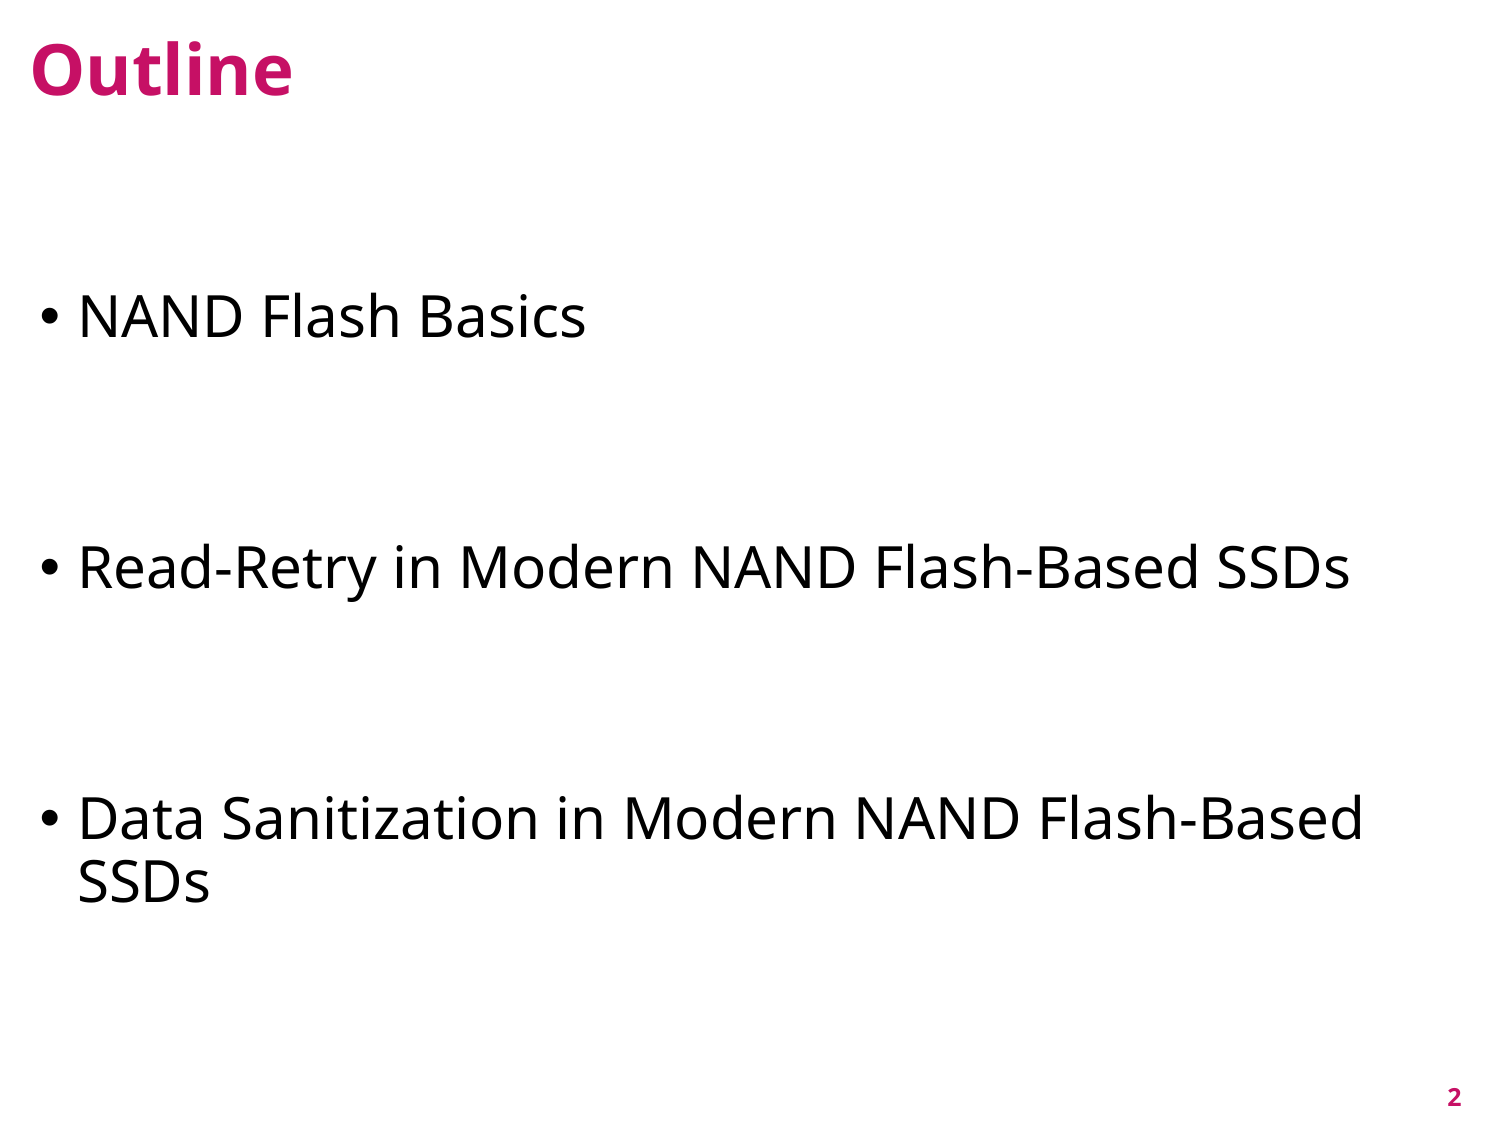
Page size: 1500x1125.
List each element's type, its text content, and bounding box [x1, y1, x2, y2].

title Outline [0, 0, 1500, 133]
slide_number 2 [1140, 1068, 1477, 1125]
text_box NAND Flash Basics Read-Retry in Modern NAND Flash-Based SSDs Data Sanitization in Modern NAND Flash-Based SSDs [24, 161, 1476, 1042]
